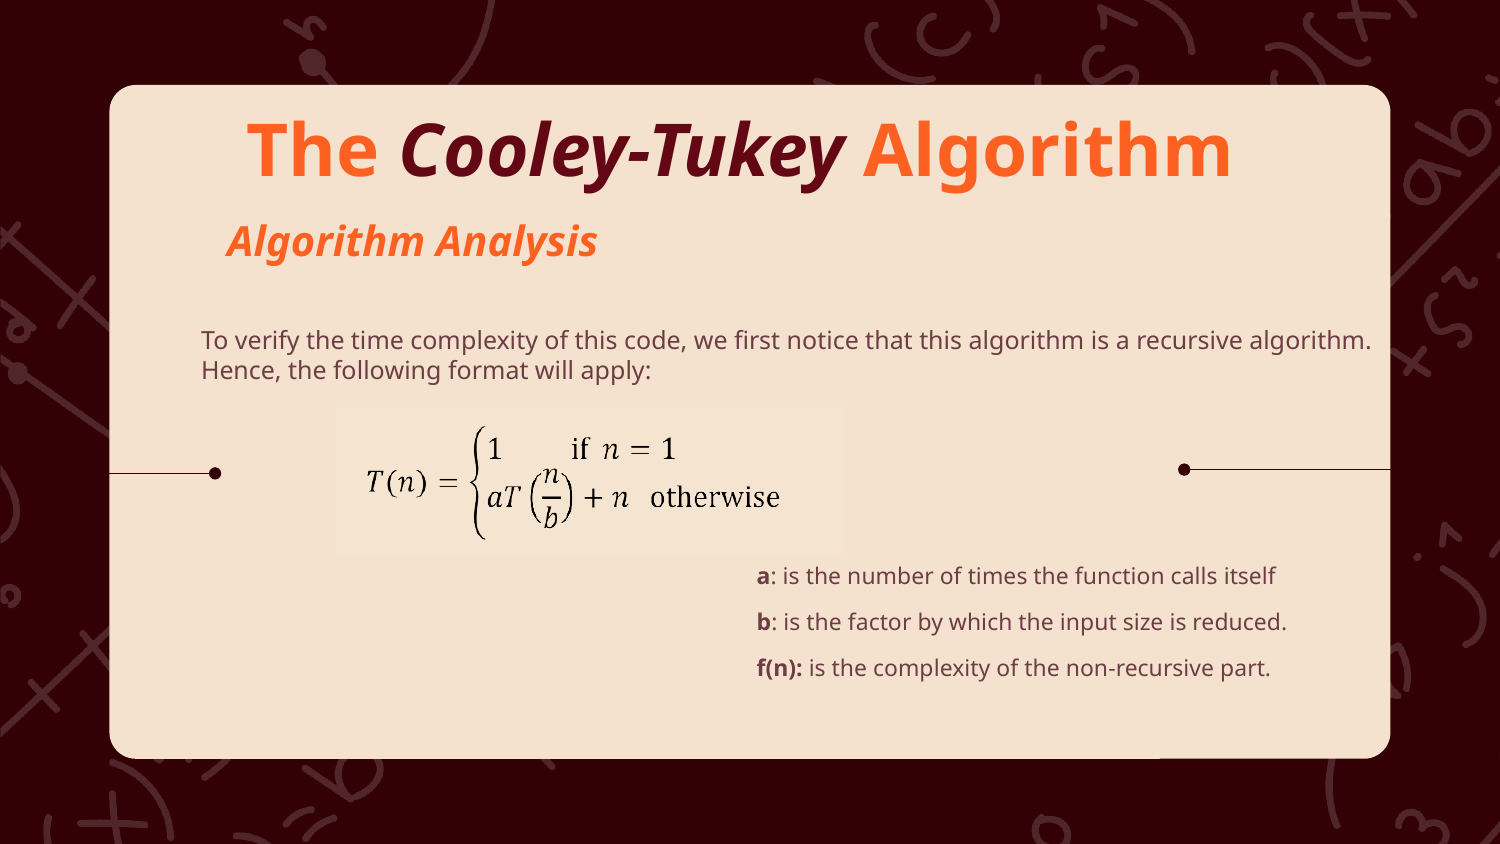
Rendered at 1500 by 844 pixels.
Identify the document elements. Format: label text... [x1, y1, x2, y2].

subtitle Algorithm Analysis [188, 218, 638, 280]
text_box a: is the number of times the function calls itself b: is the factor by which the input size is reduced. f(n): is the complexity of the non-recursive part. [735, 498, 1486, 689]
title The Cooley-Tukey Algorithm [118, 88, 1382, 183]
text_box To verify the time complexity of this code, we first notice that this algorithm is a recursive algorithm. Hence, the following format will apply: [185, 317, 1396, 438]
picture [335, 400, 842, 556]
